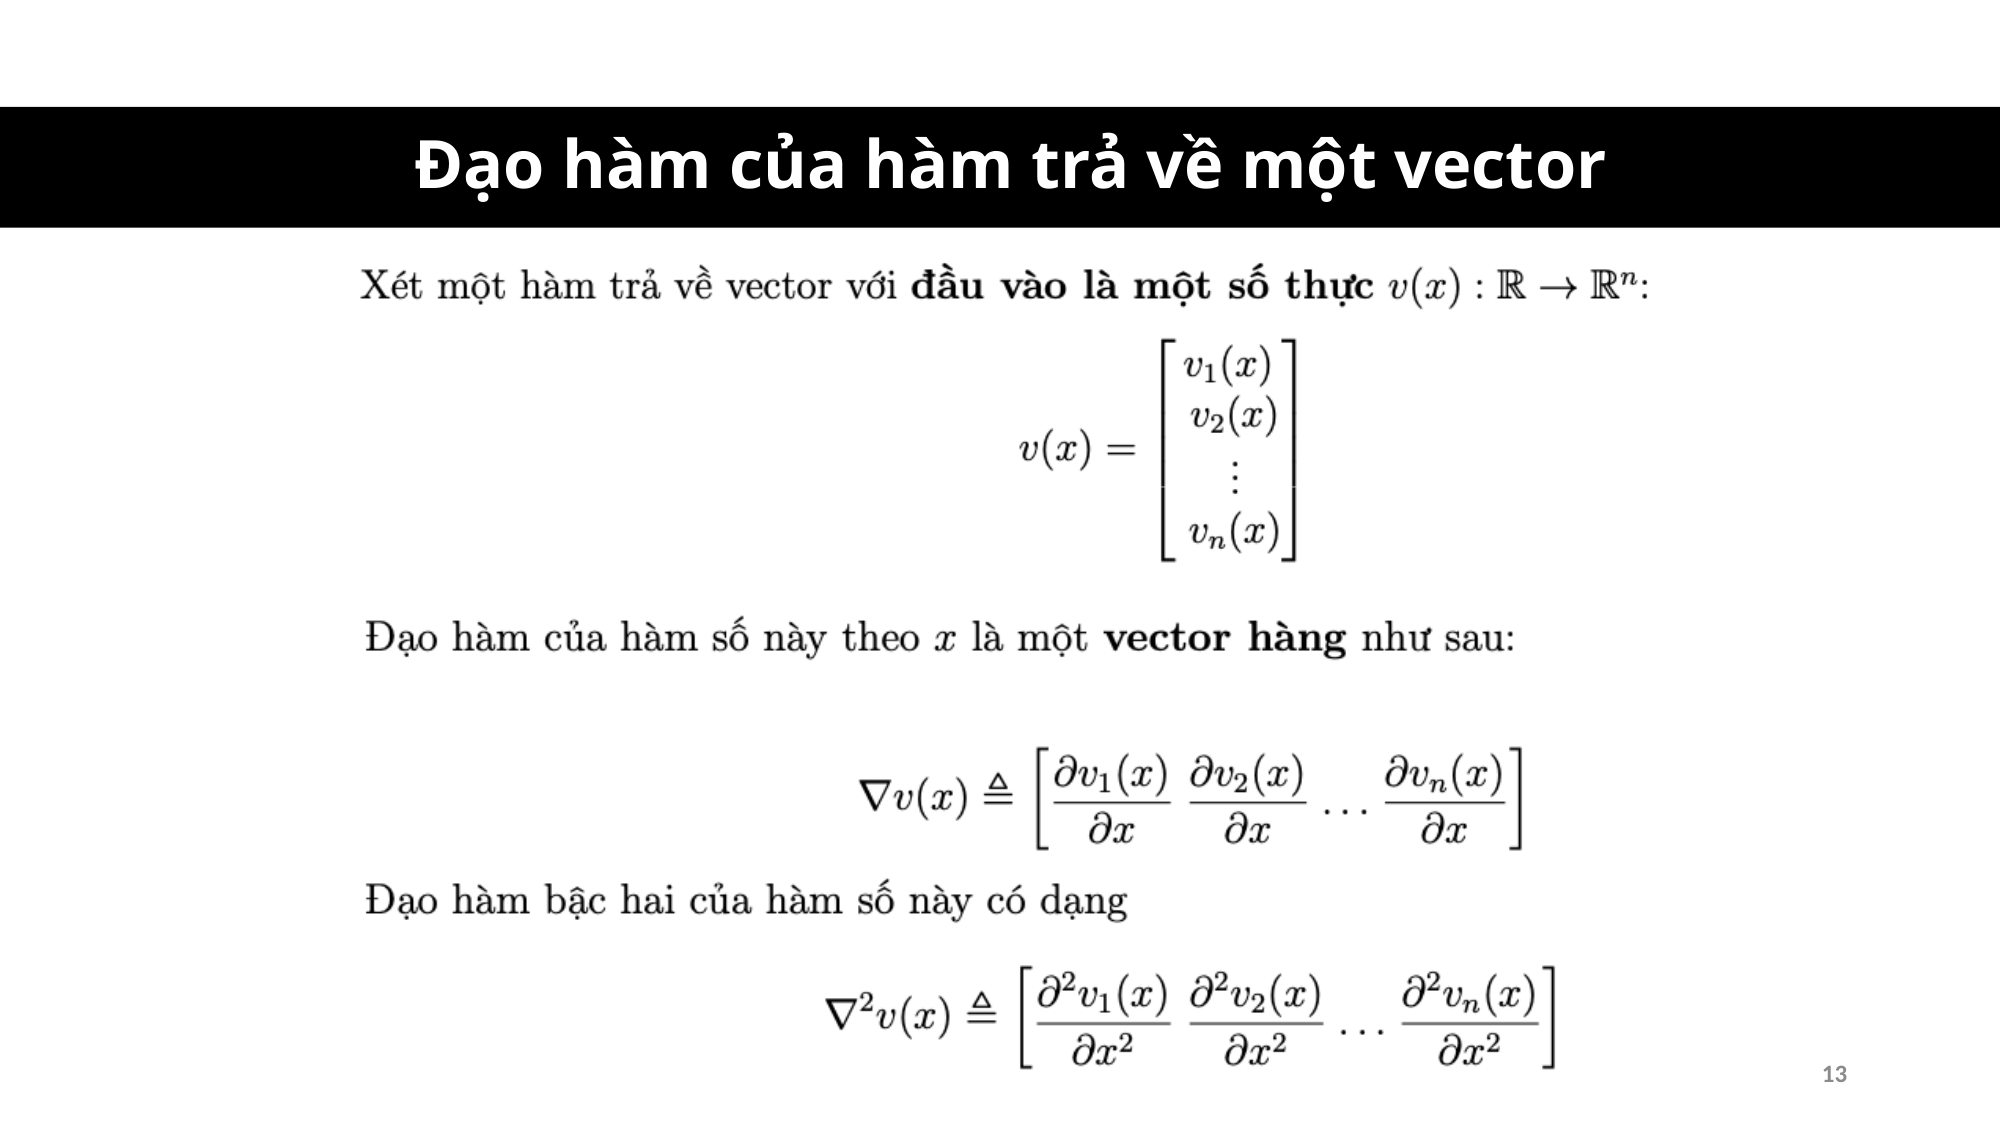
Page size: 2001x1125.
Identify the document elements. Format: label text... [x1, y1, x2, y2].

text_box [0, 106, 2000, 229]
title Đạo hàm của hàm trả về một vector [91, 105, 1931, 228]
picture [324, 580, 1586, 1112]
picture [324, 230, 1676, 578]
slide_number 13 [1586, 1042, 1863, 1103]
